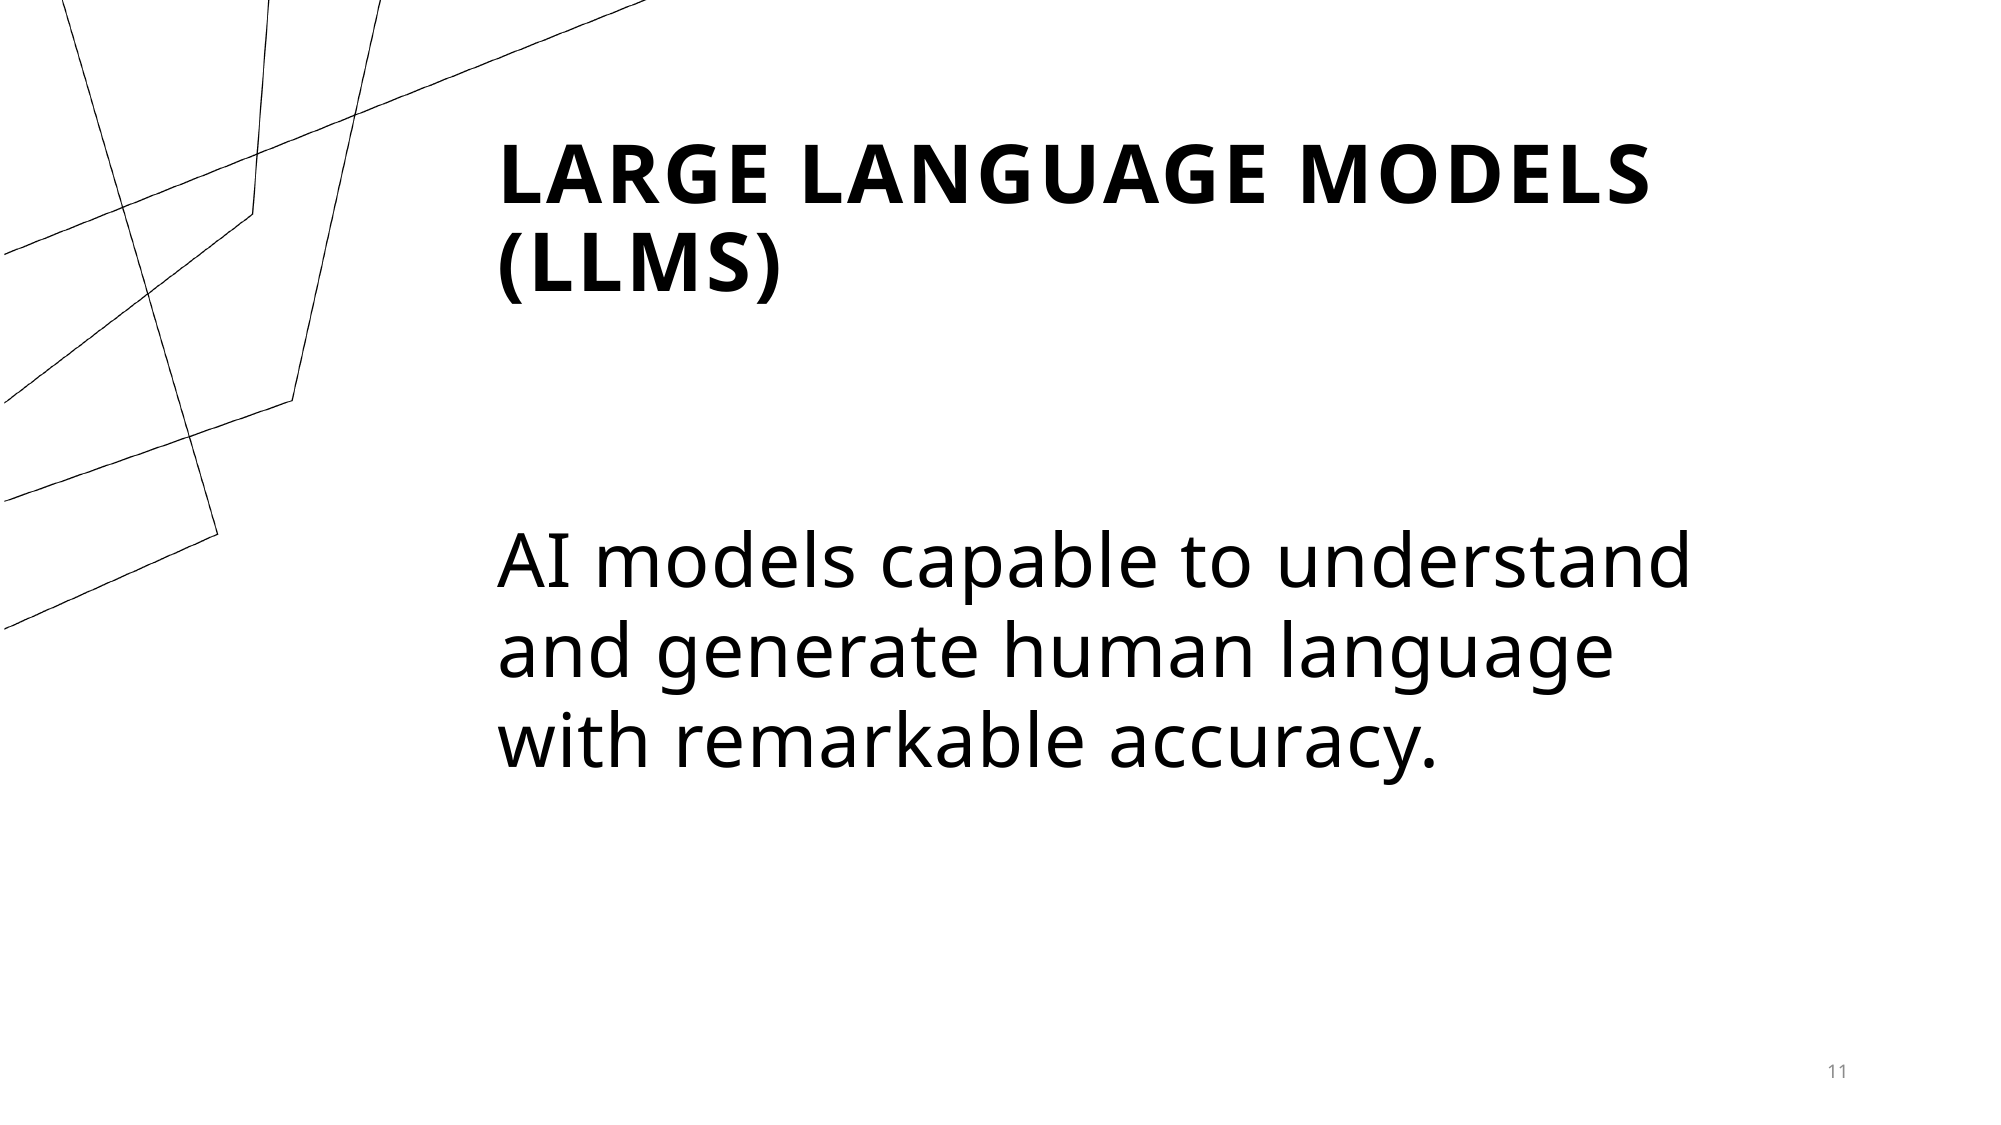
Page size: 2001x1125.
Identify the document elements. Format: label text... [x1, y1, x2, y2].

title Large Language Models (LLMs) [482, 122, 1864, 415]
slide_number 11 [1701, 1042, 1864, 1103]
list AI models capable to understand and generate human language with remarkable accuracy. [482, 512, 1713, 1043]
picture [4, 0, 676, 642]
